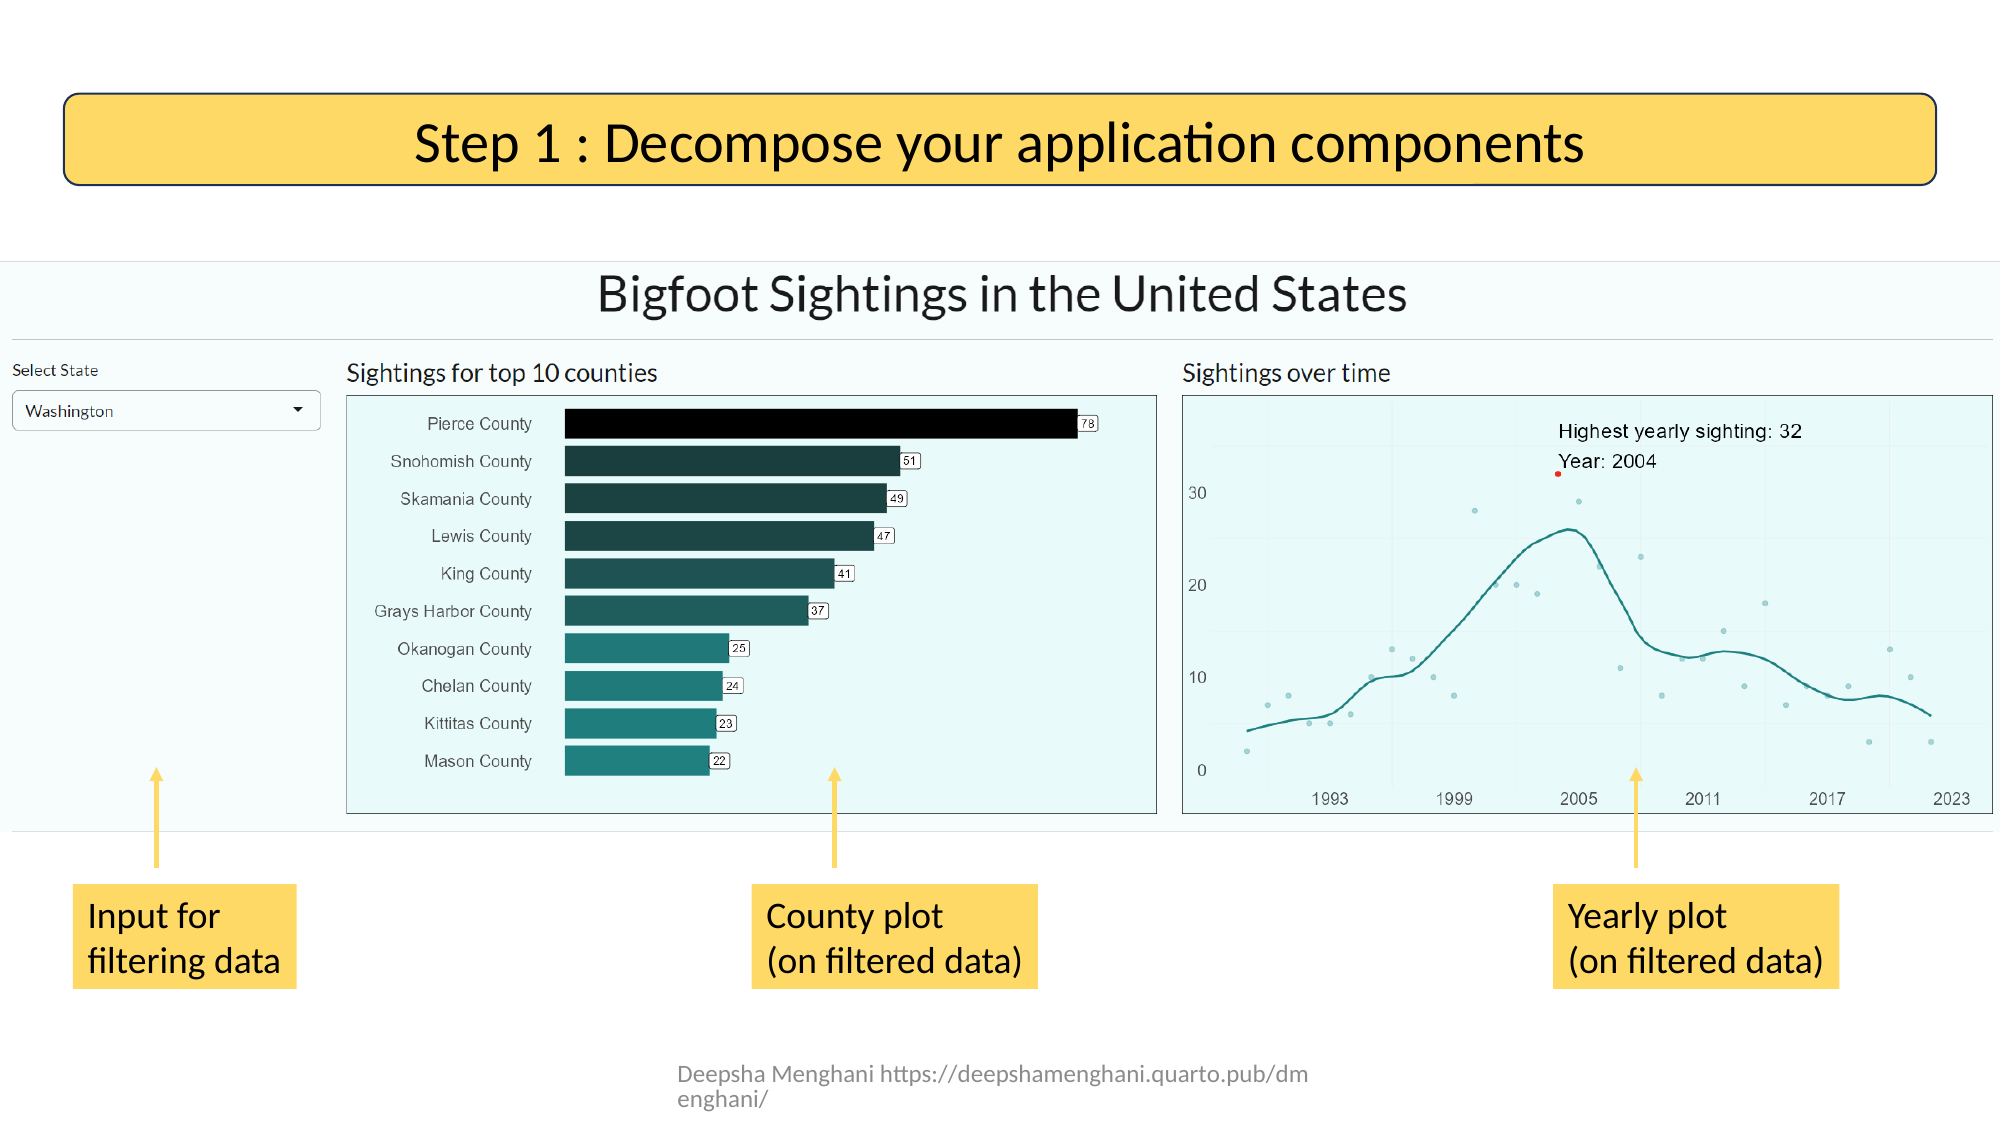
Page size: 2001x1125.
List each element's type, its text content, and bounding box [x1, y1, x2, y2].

picture [0, 260, 2000, 832]
footer Deepsha Menghani https://deepshamenghani.quarto.pub/dmenghani/ [662, 1042, 1338, 1103]
text_box Yearly plot (on filtered data) [1553, 884, 1840, 989]
text_box Step 1 : Decompose your application components [62, 92, 1938, 187]
text_box Input for filtering data [72, 884, 297, 989]
text_box County plot (on filtered data) [751, 884, 1038, 989]
